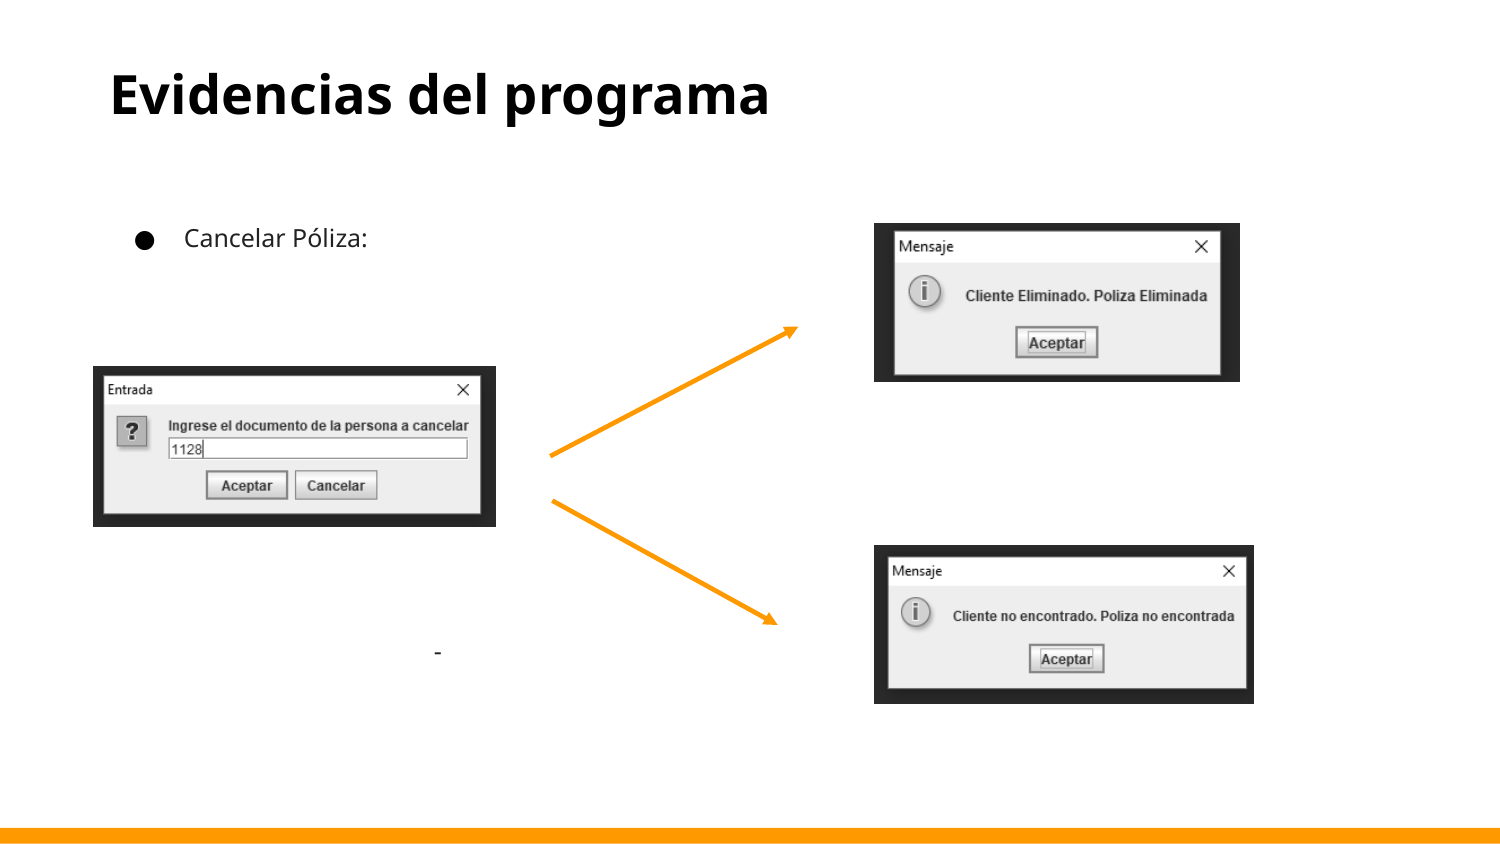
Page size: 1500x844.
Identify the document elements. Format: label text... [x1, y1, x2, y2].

text_box [0, 827, 1500, 844]
picture [93, 365, 496, 527]
text_box Evidencias del programa [94, 45, 1216, 122]
picture [874, 223, 1240, 383]
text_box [551, 500, 778, 626]
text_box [549, 326, 799, 457]
picture [874, 545, 1254, 705]
text_box Cancelar Póliza: - [93, 173, 1308, 740]
